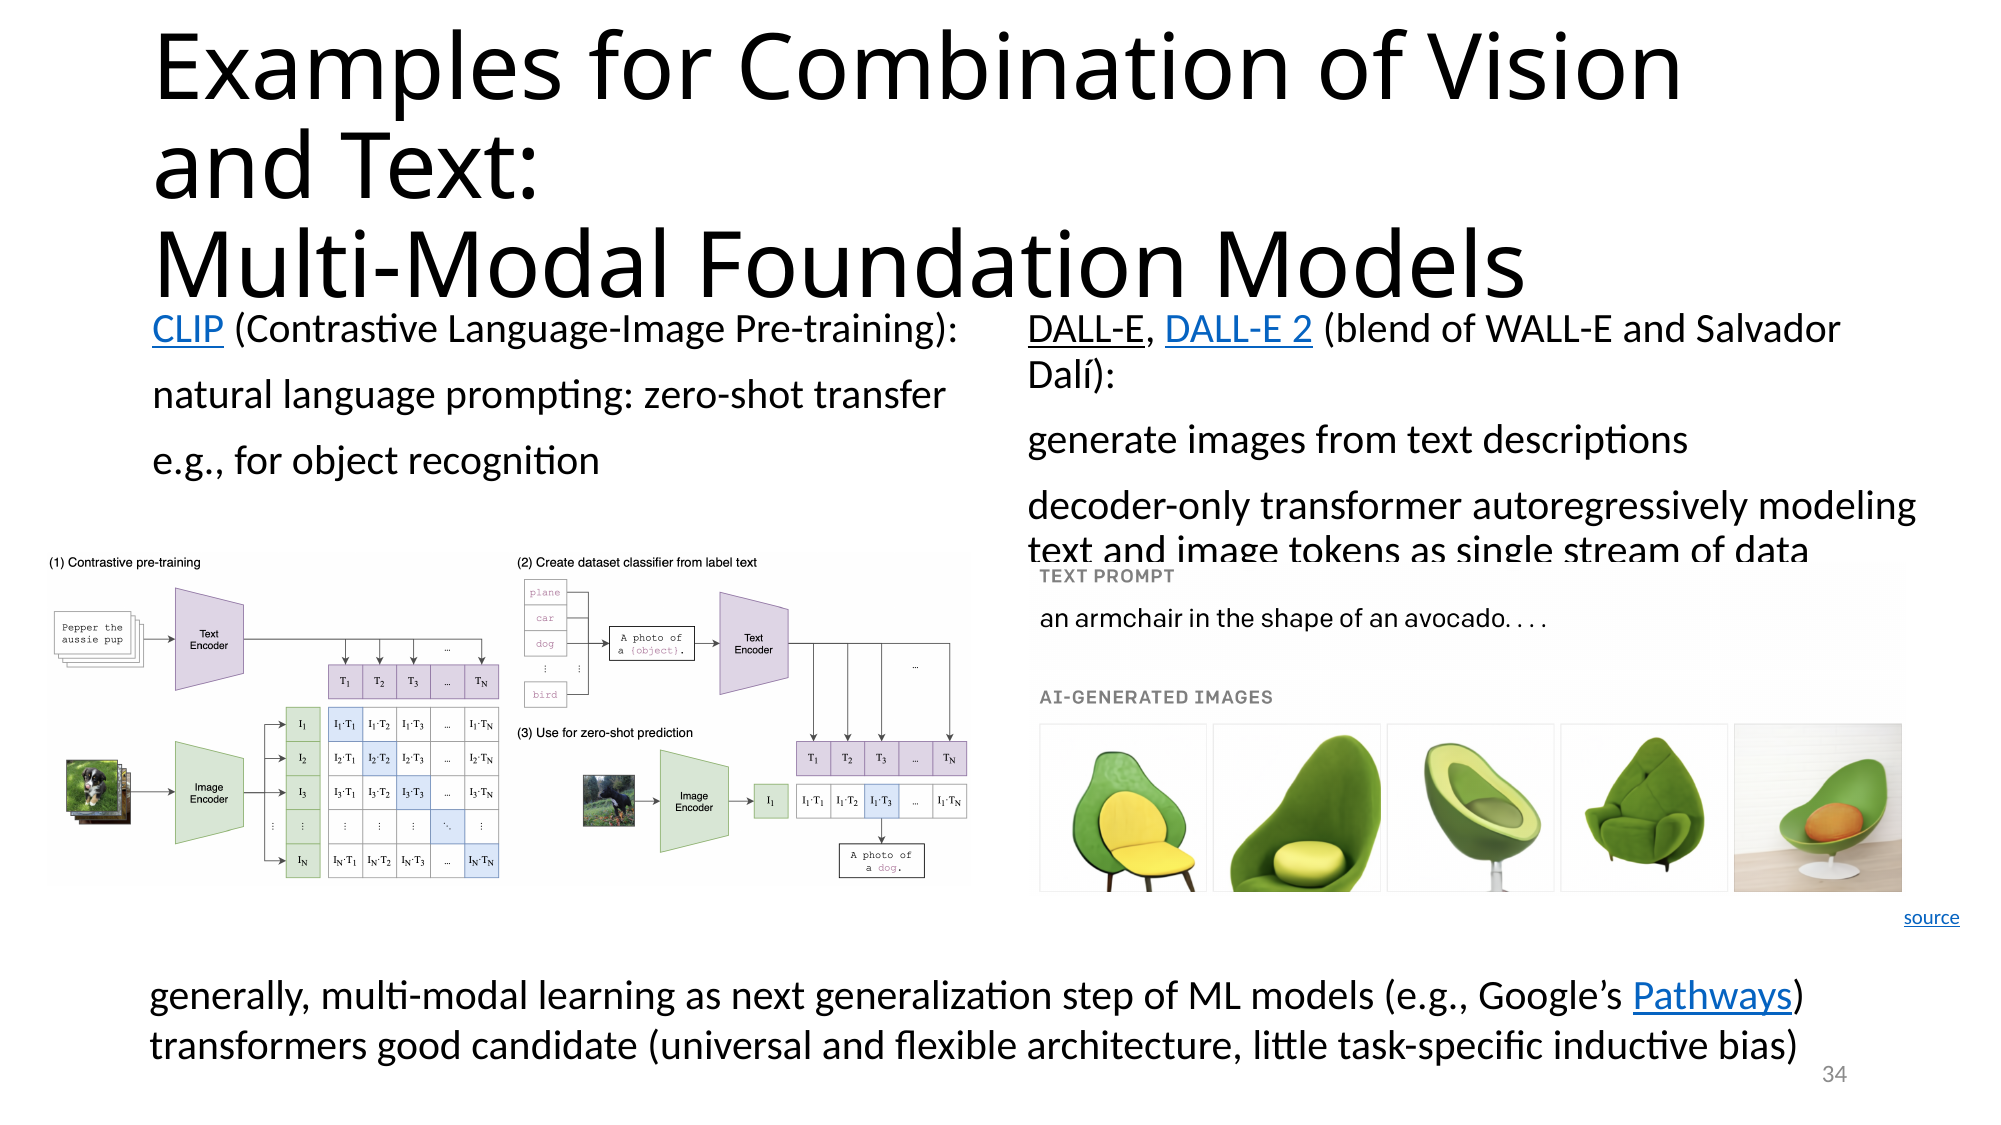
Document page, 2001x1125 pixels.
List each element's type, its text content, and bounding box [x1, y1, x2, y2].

text_box source [1889, 895, 1977, 936]
text_box generally, multi-modal learning as next generalization step of ML models (e.g., Google’s Pathways) transformers good candidate (universal and flexible architecture, little task-specific inductive bias) [134, 960, 1821, 1075]
list DALL-E, DALL-E 2 (blend of WALL-E and Salvador Dalí): generate images from text descriptions decoder-only transformer autoregressively modeling text and image tokens as single stream of data [1012, 299, 1953, 887]
title Examples for Combination of Vision and Text: Multi-Modal Foundation Models [137, 59, 1863, 278]
picture [47, 552, 971, 887]
picture [1029, 562, 1906, 896]
slide_number 34 [1412, 1042, 1863, 1103]
list CLIP (Contrastive Language-Image Pre-training): natural language prompting: zero-shot transfer e.g., for object recognition [137, 299, 988, 887]
